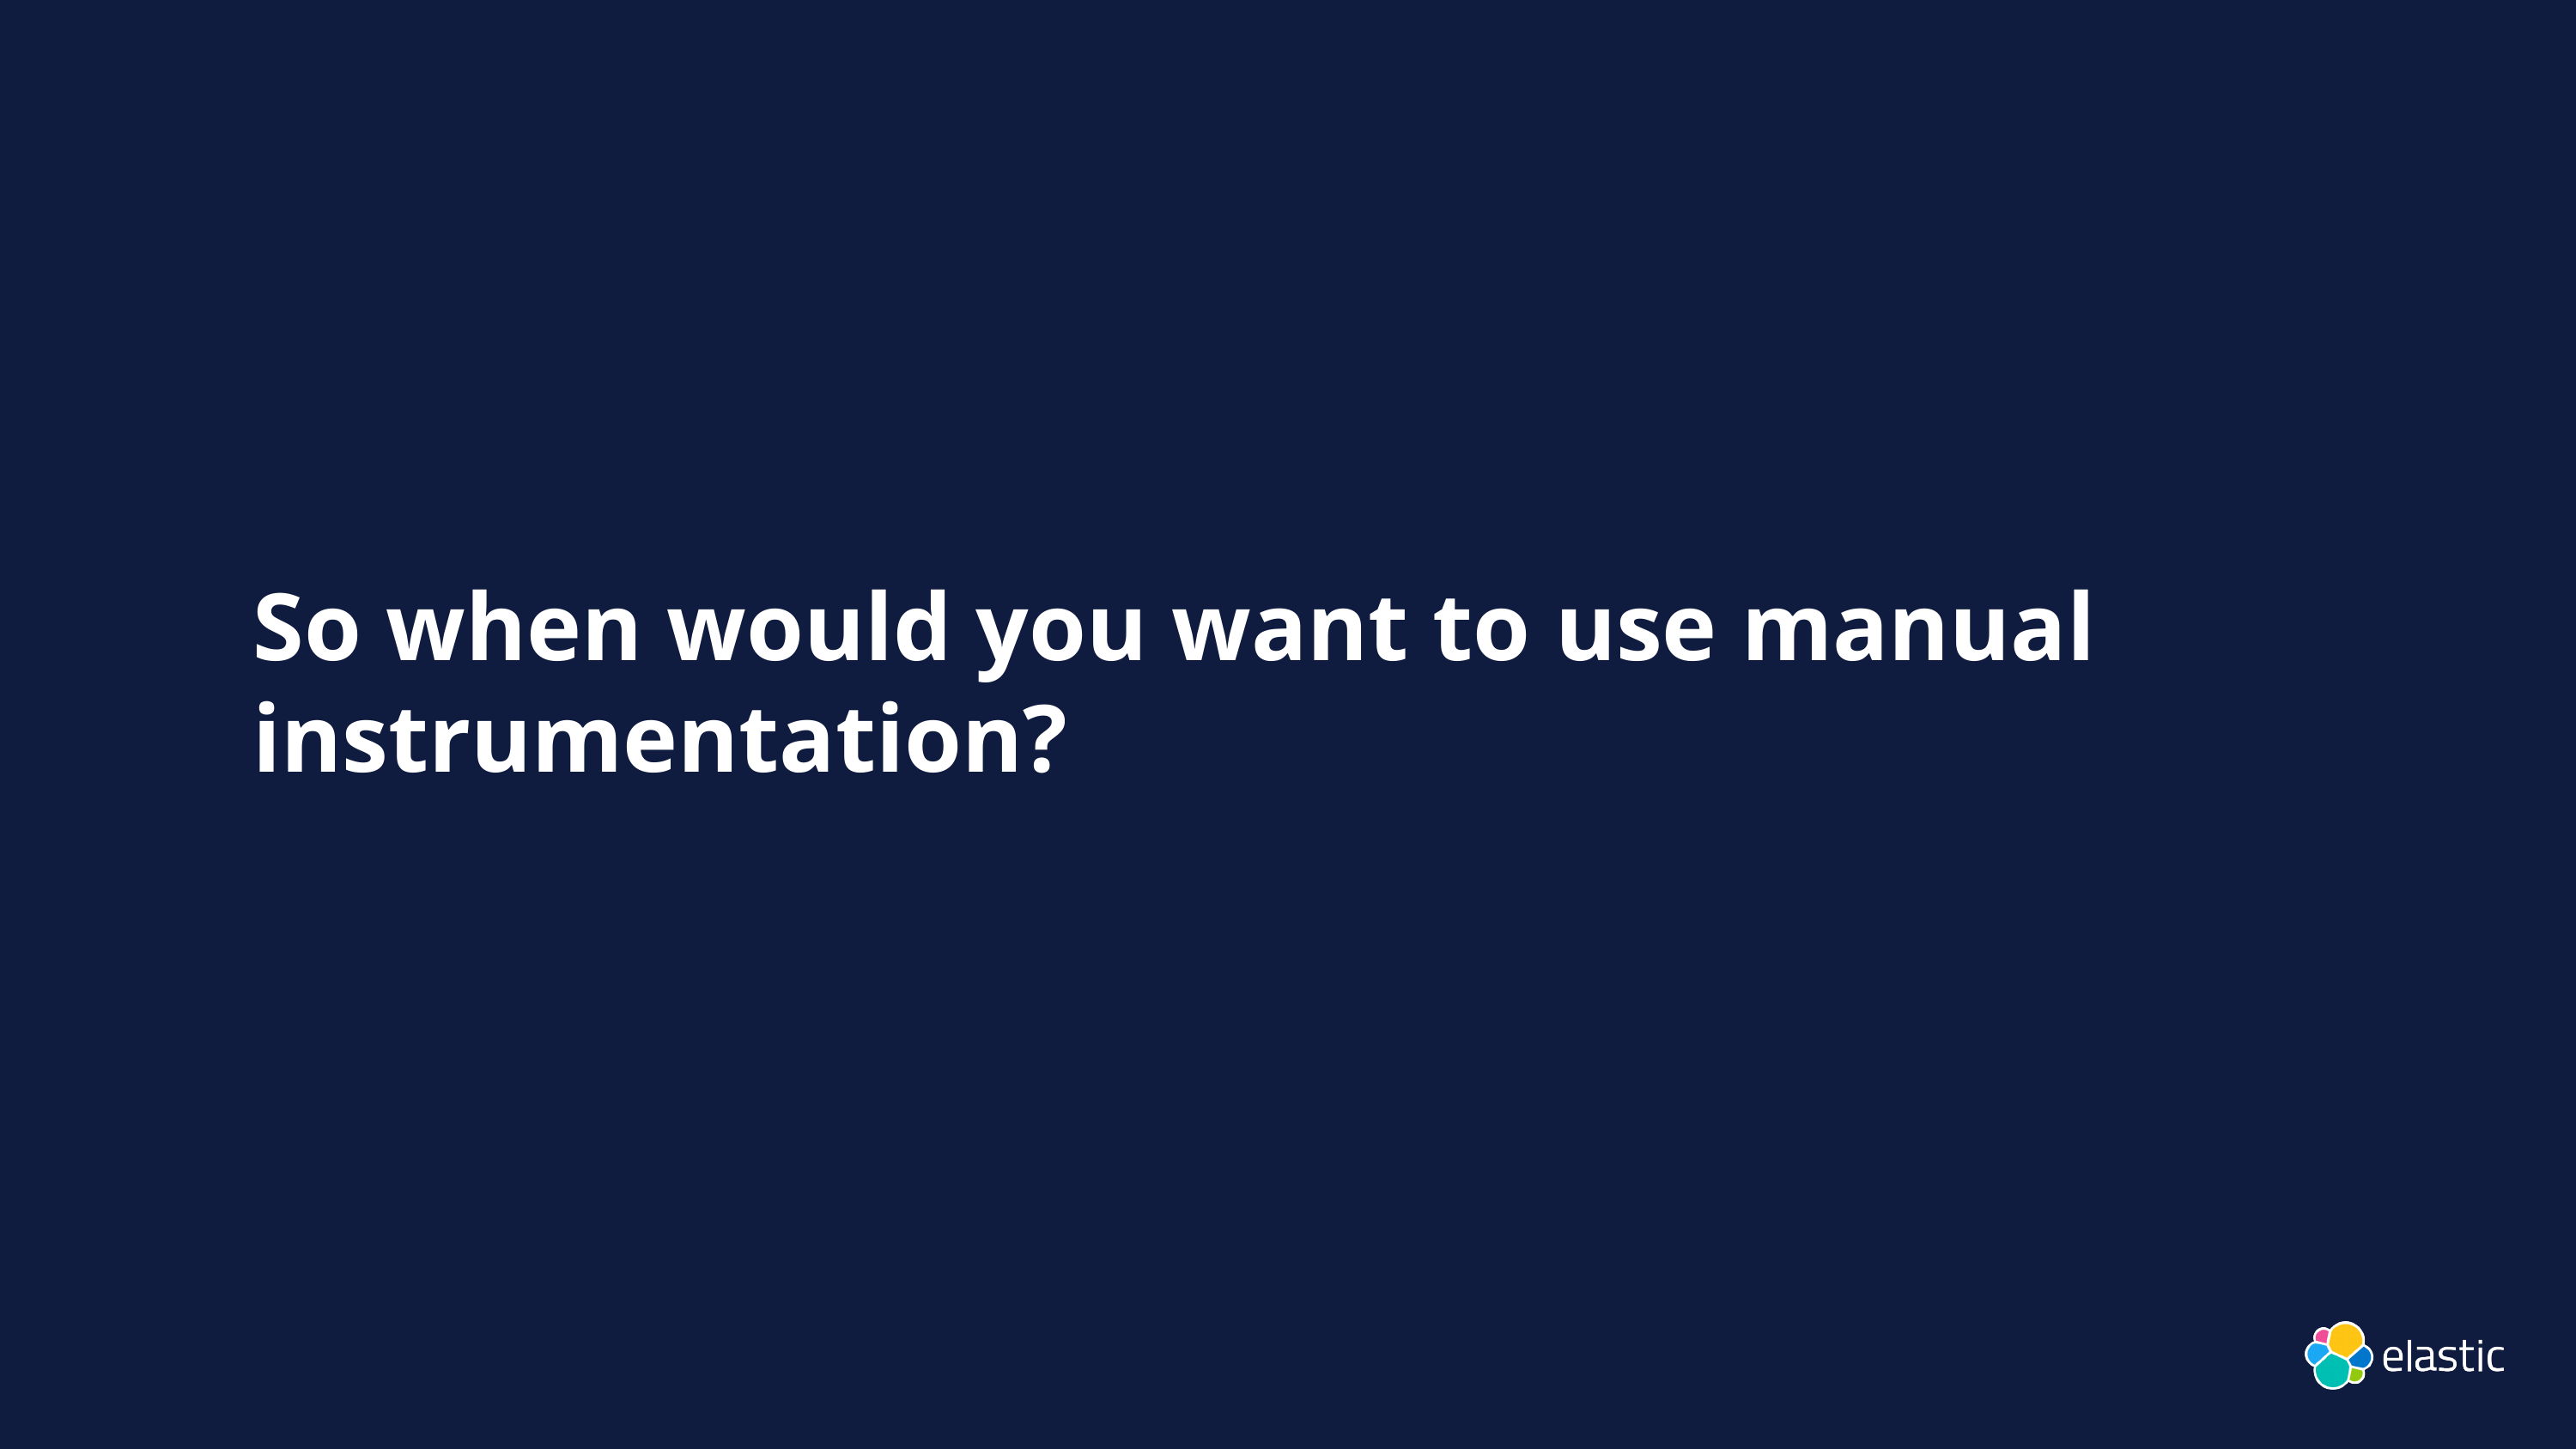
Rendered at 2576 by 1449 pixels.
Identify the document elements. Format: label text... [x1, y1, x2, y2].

picture [2305, 1321, 2504, 1390]
title So when would you want to use manual instrumentation? [252, 312, 2227, 1046]
